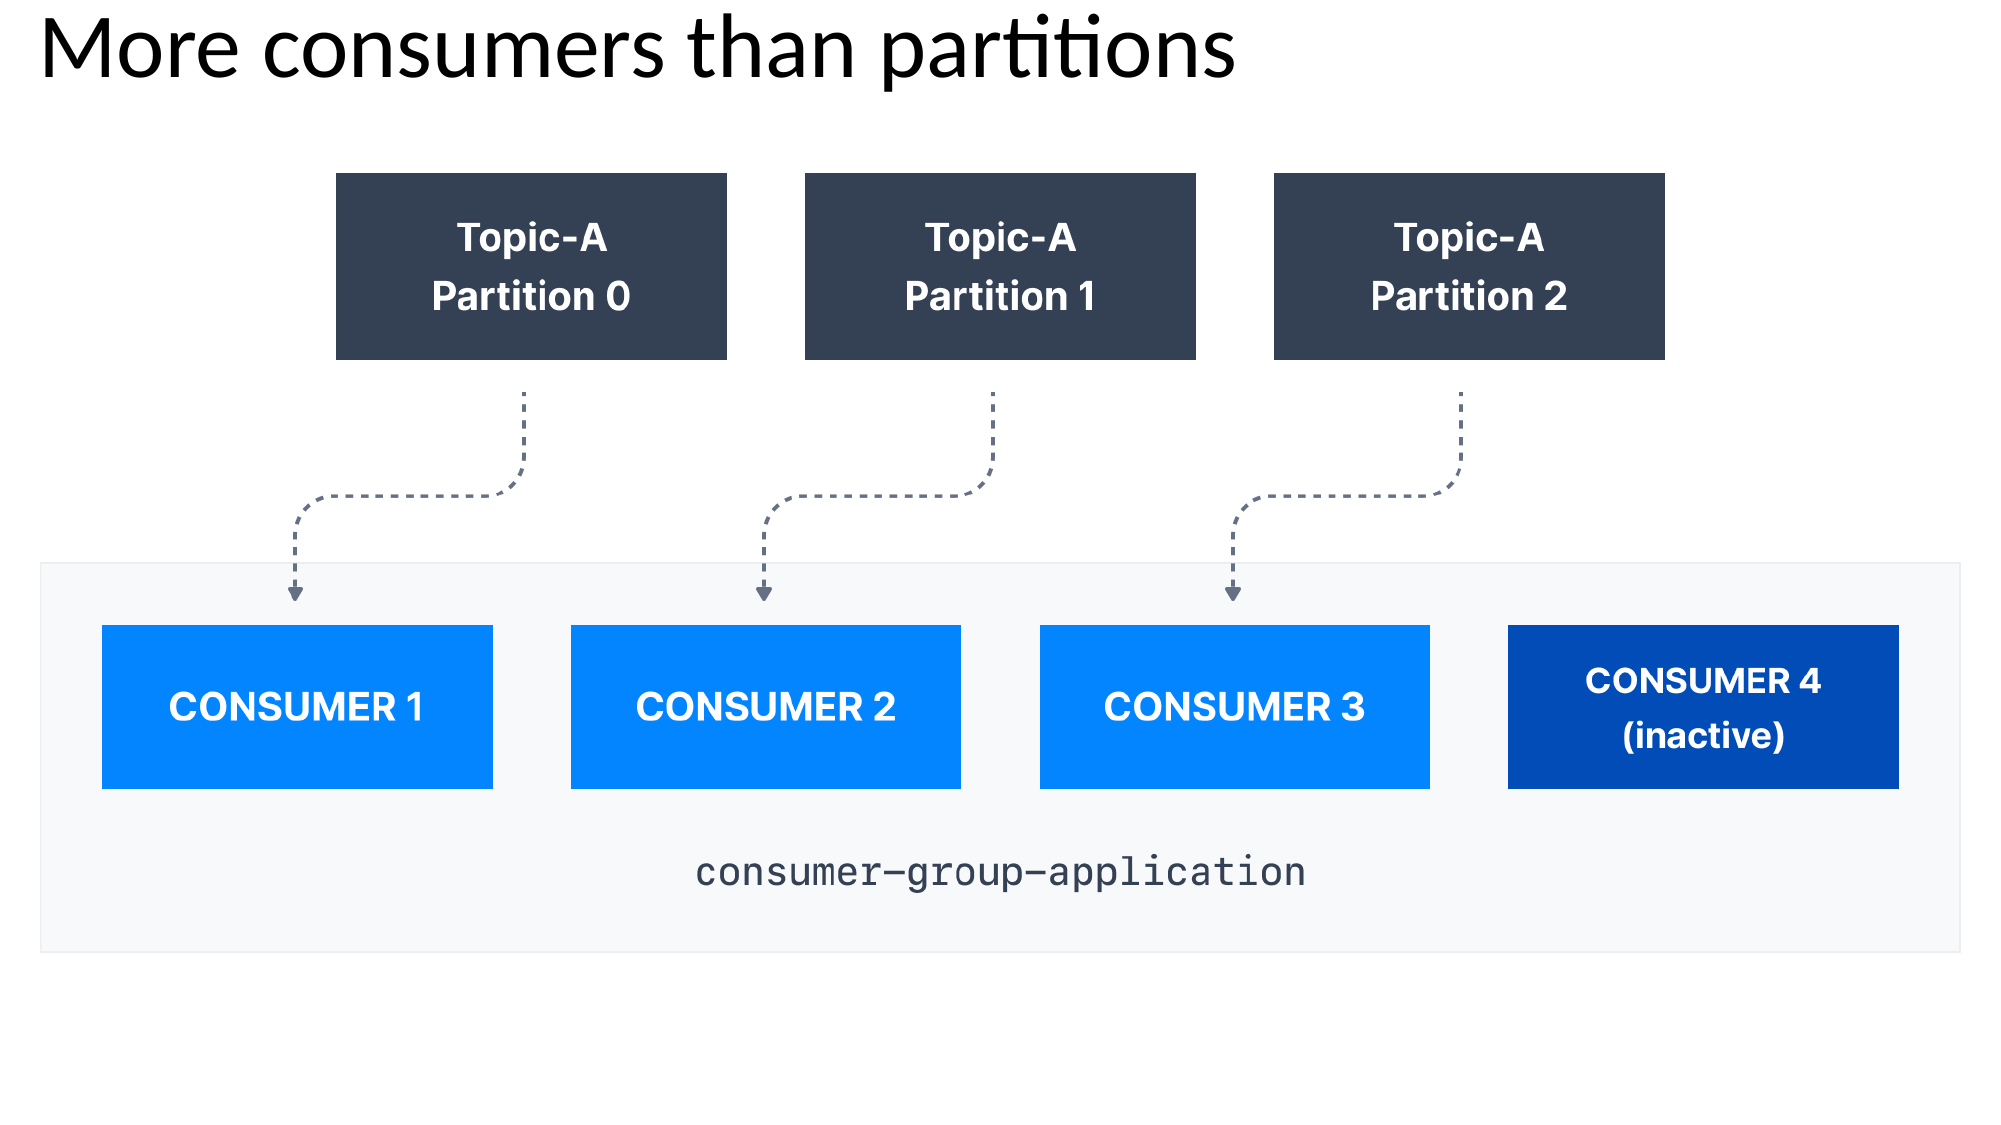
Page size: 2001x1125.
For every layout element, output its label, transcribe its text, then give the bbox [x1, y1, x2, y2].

picture [0, 133, 2000, 992]
title More consumers than partitions [23, 0, 1979, 96]
